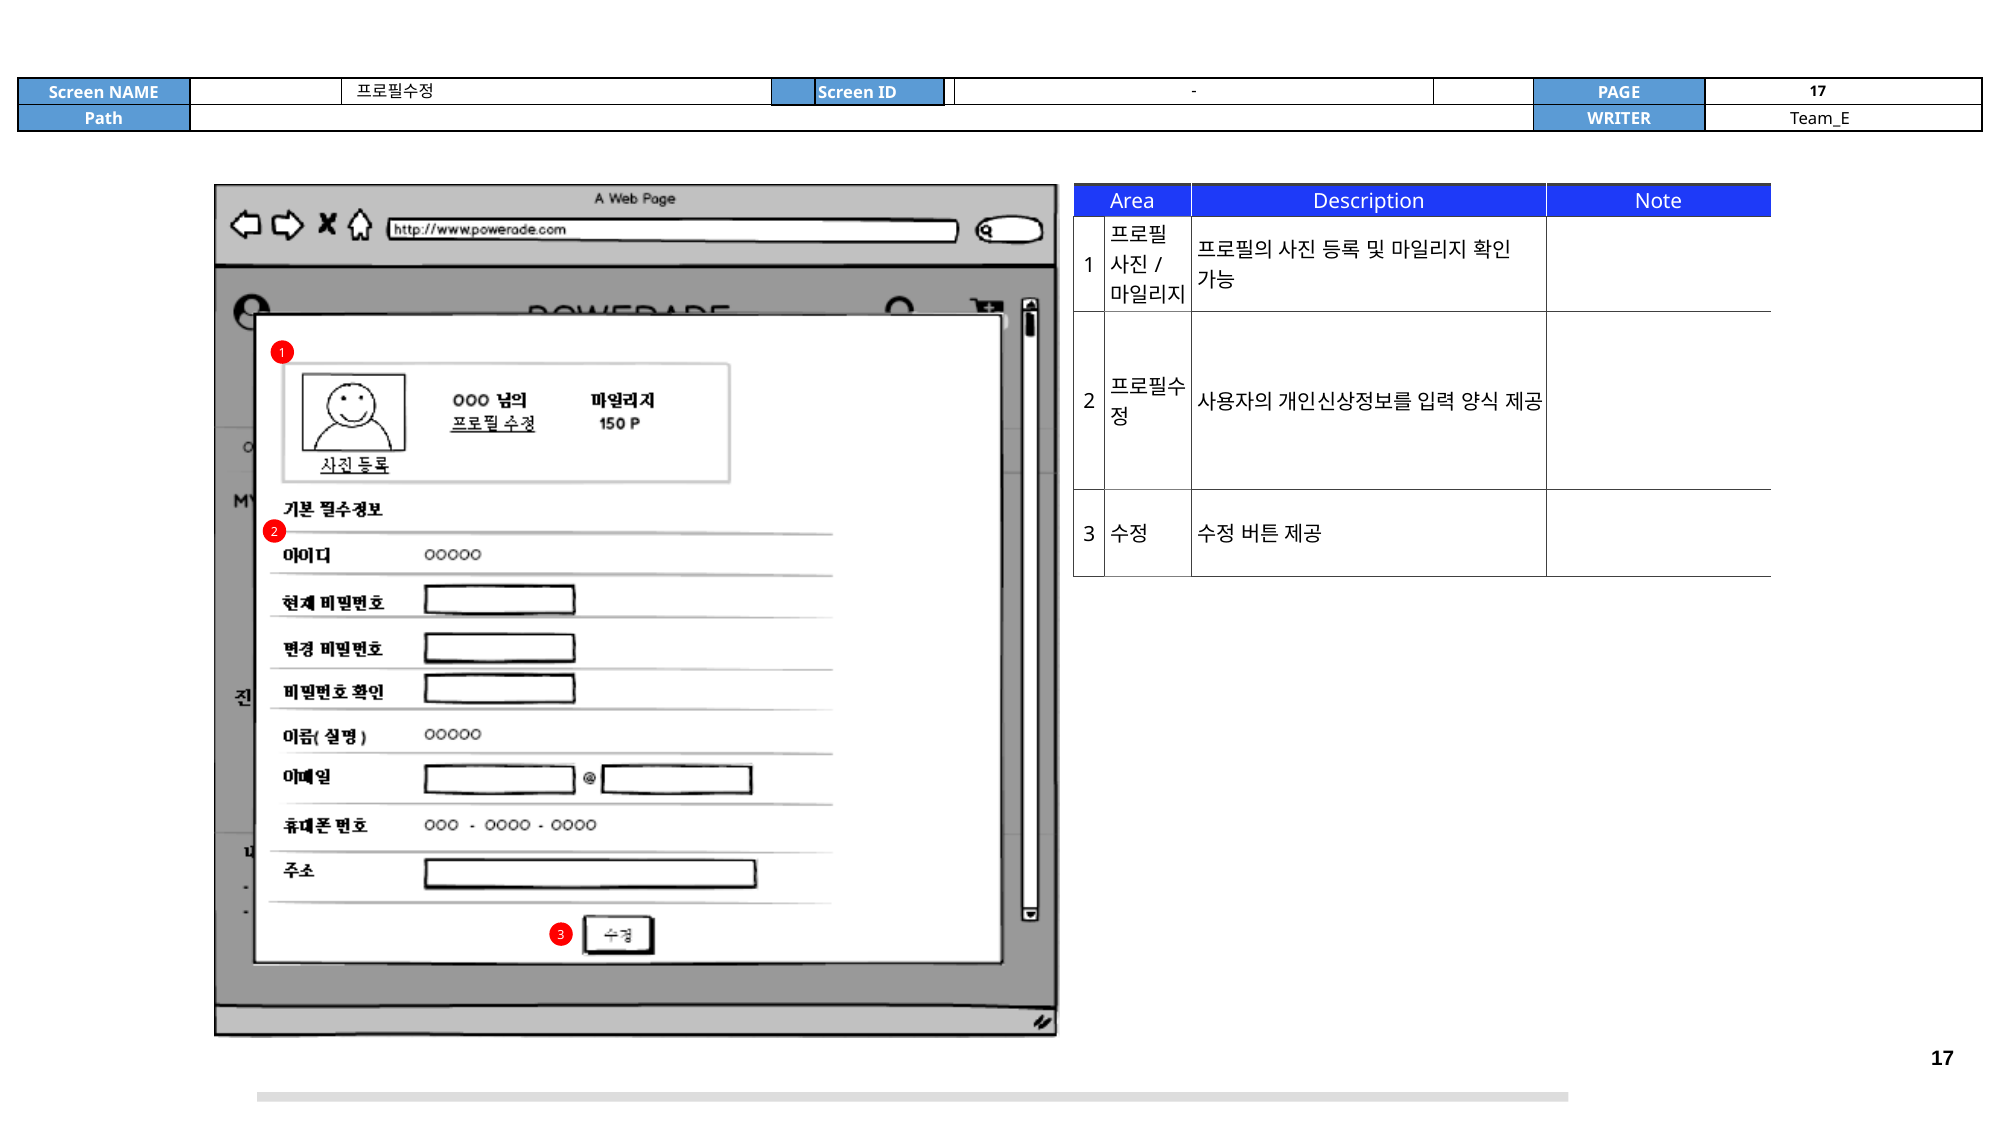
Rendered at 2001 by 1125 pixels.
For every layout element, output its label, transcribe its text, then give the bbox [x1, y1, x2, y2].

title - [954, 77, 1434, 105]
table_cell 프로필수정 [1105, 312, 1191, 489]
list 프로필수정 [341, 77, 816, 105]
table_cell 수정 버튼 제공 [1192, 490, 1546, 576]
table_header Description [1192, 186, 1546, 216]
table_cell 프로필 사진/마일리지 [1105, 217, 1191, 311]
table_cell [1547, 217, 1771, 311]
table_cell 1 [1074, 217, 1104, 311]
slide_number 17 [1821, 1037, 1969, 1063]
table_cell 수정 [1105, 490, 1191, 576]
table_cell 사용자의 개인신상정보를 입력 양식 제공 [1192, 312, 1546, 489]
table_cell 2 [1074, 312, 1104, 489]
picture [214, 184, 1060, 1038]
table_header Area [1074, 186, 1191, 216]
table_cell 프로필의 사진 등록 및 마일리지 확인 가능 [1192, 217, 1546, 311]
table_cell 3 [1074, 490, 1104, 576]
table_cell [1547, 312, 1771, 489]
table_header Note [1547, 186, 1771, 216]
table_cell [1547, 490, 1771, 576]
